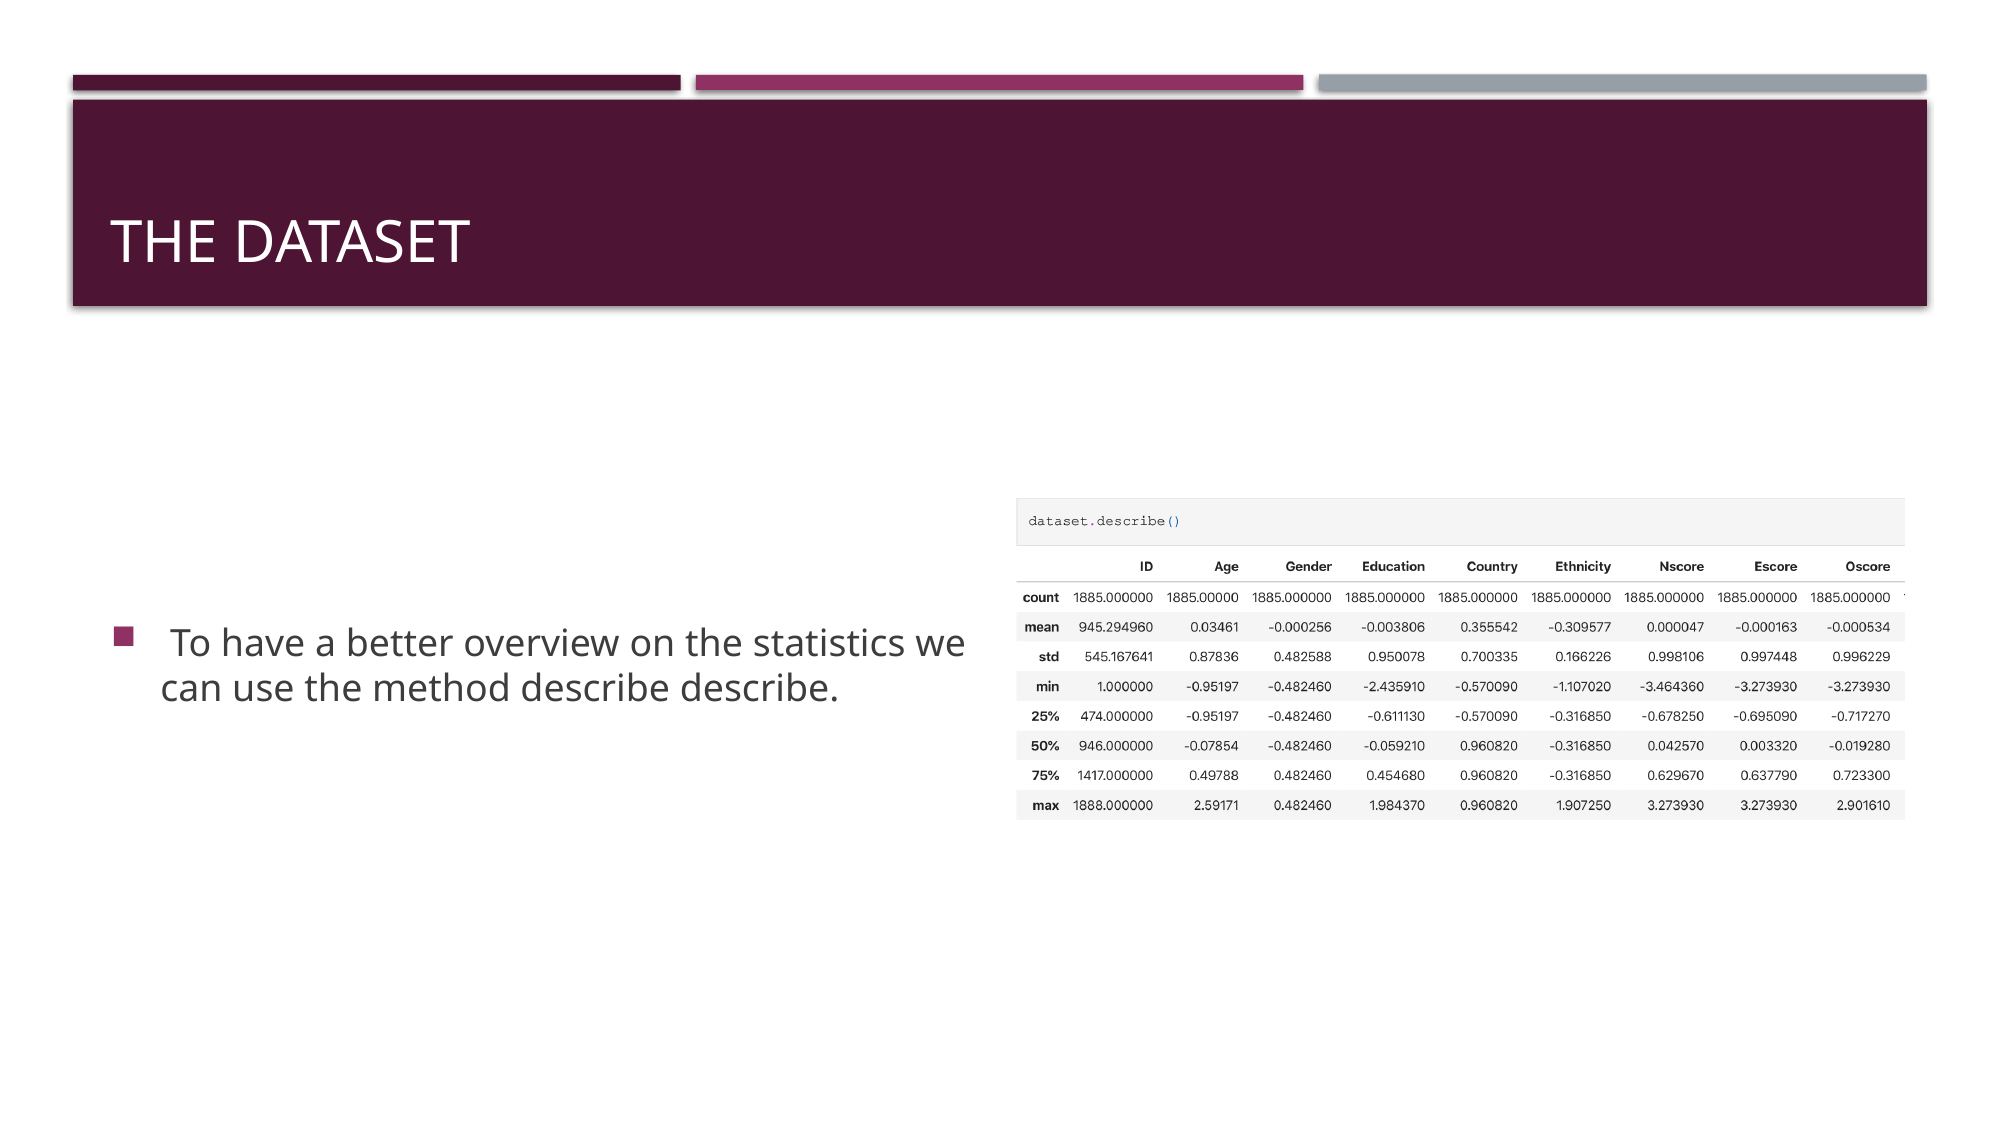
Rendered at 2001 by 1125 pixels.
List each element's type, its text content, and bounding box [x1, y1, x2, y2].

list To have a better overview on the statistics we can use the method describe describe. [95, 365, 985, 962]
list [1014, 498, 1906, 829]
title The Dataset [95, 119, 1905, 282]
